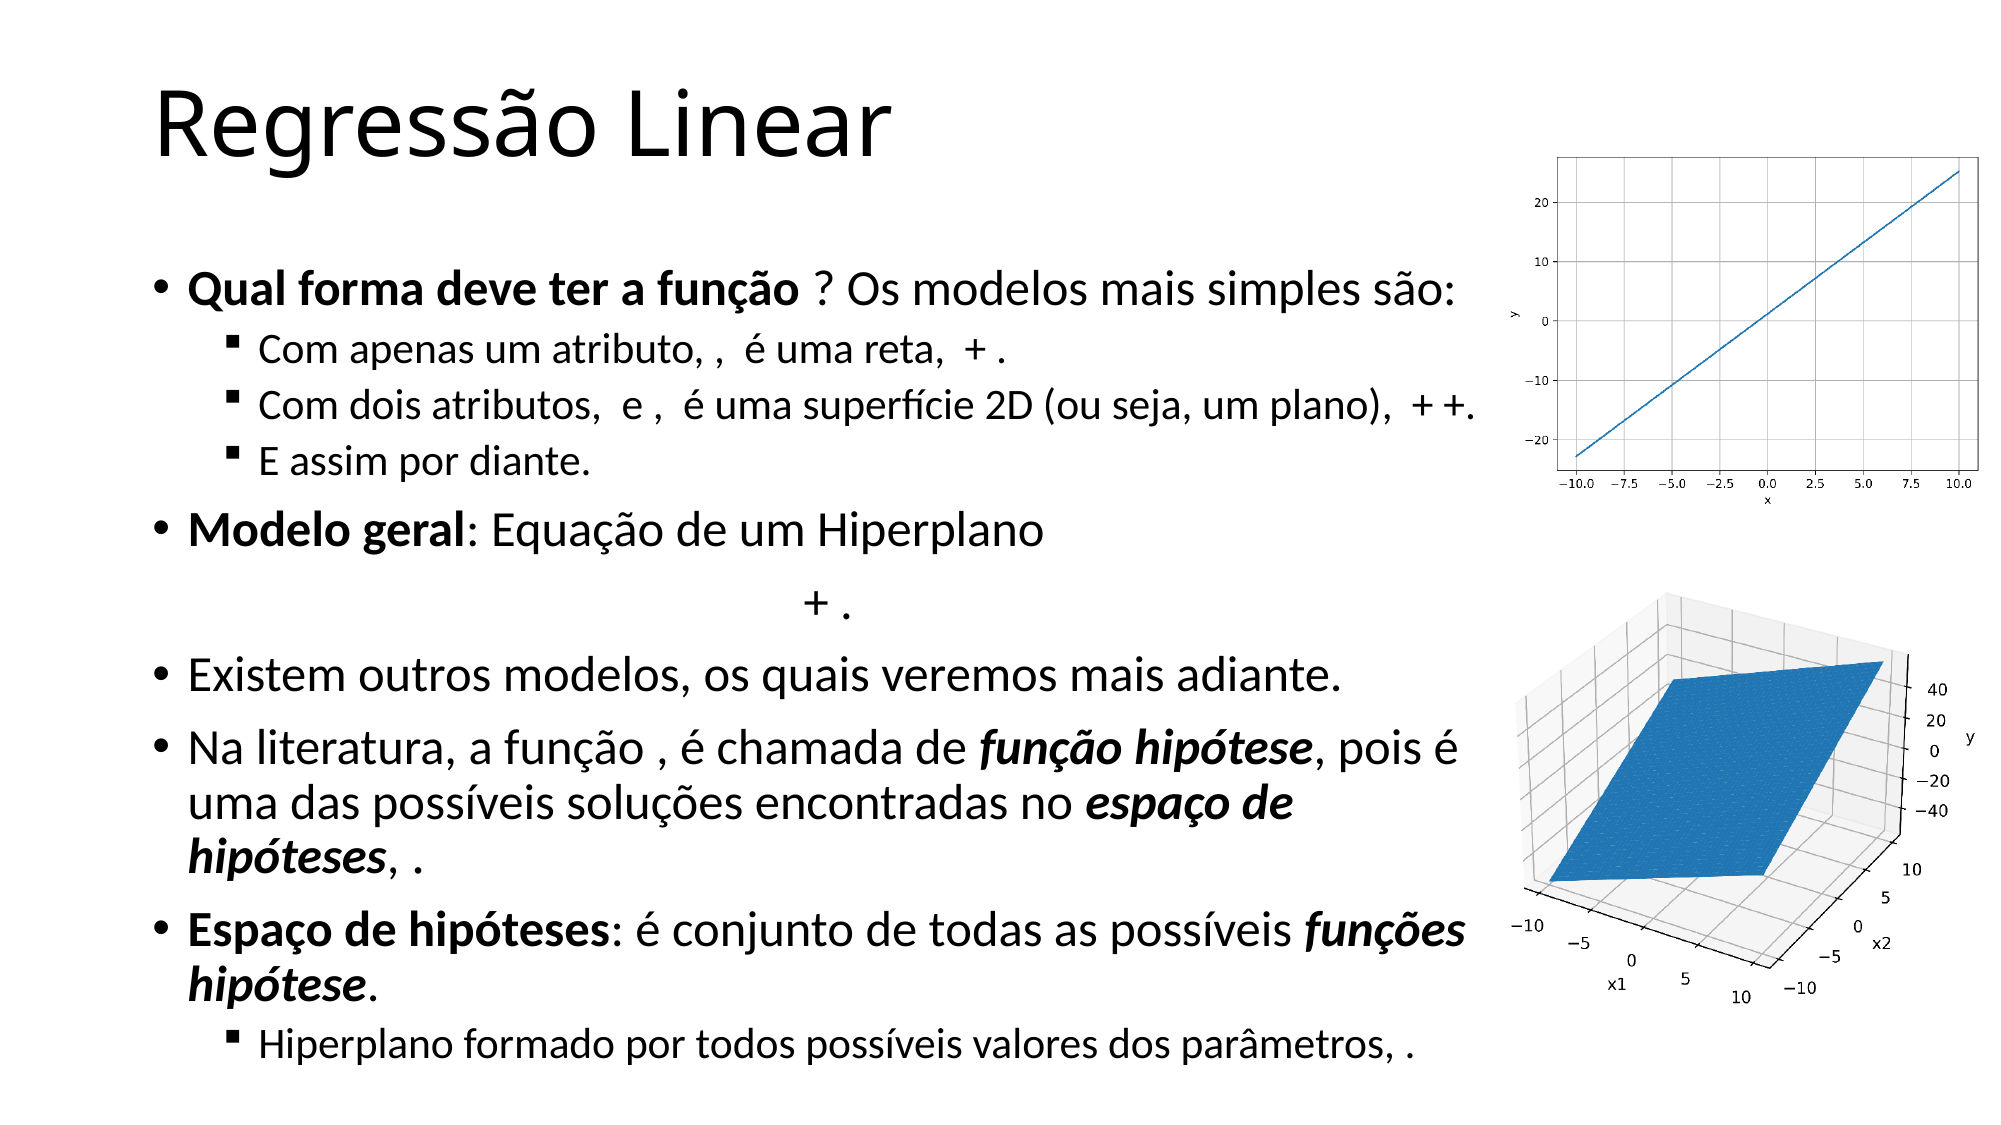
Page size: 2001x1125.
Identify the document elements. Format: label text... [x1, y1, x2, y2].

picture [1507, 154, 1980, 505]
picture [1507, 588, 1980, 1009]
title Regressão Linear [137, 59, 1863, 194]
